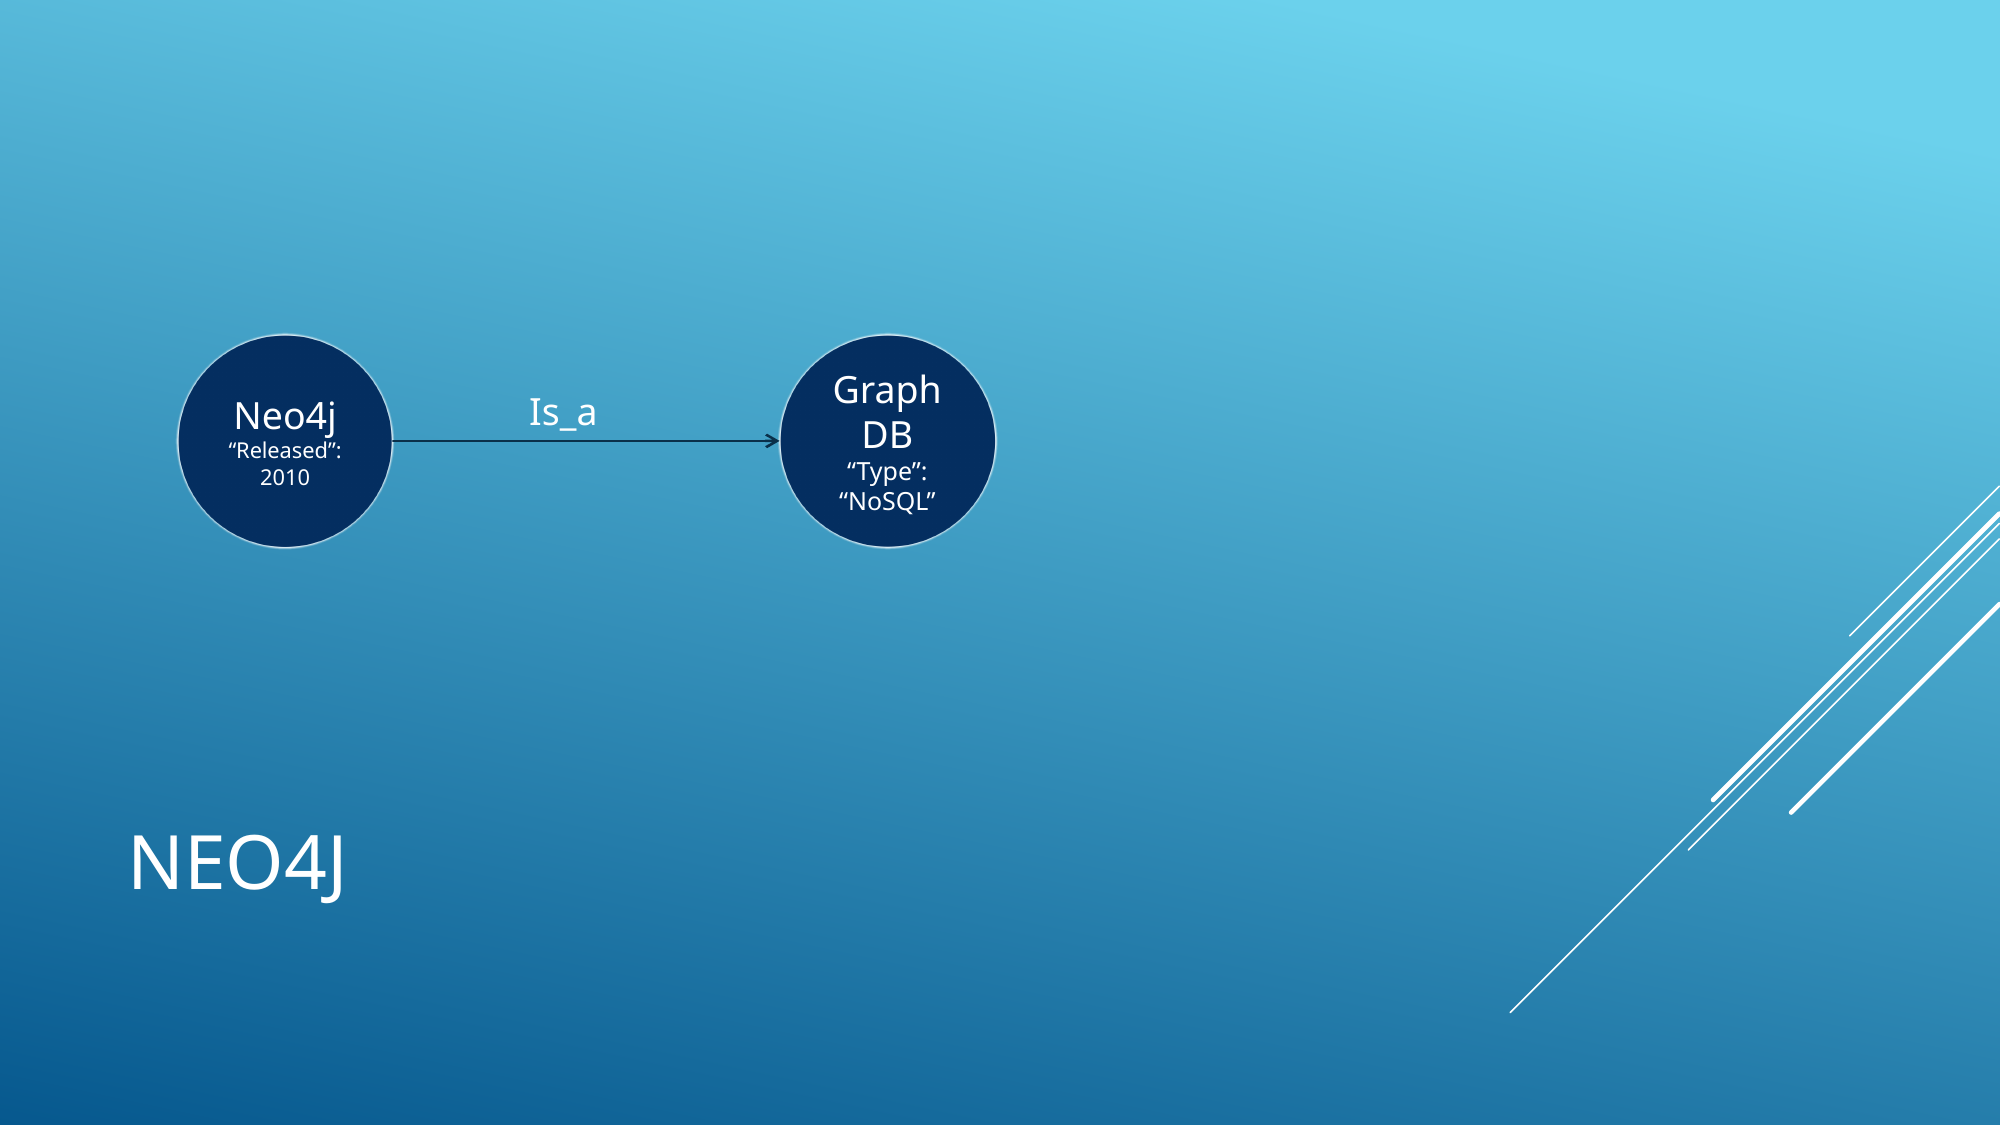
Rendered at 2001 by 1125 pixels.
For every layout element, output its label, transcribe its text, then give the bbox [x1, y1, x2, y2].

text_box Neo4j “Released”: 2010 [179, 336, 392, 546]
text_box Graph DB “Type”: “NoSQL” [782, 336, 993, 546]
title Neo4j [112, 736, 1513, 984]
text_box Is_a [514, 380, 613, 440]
